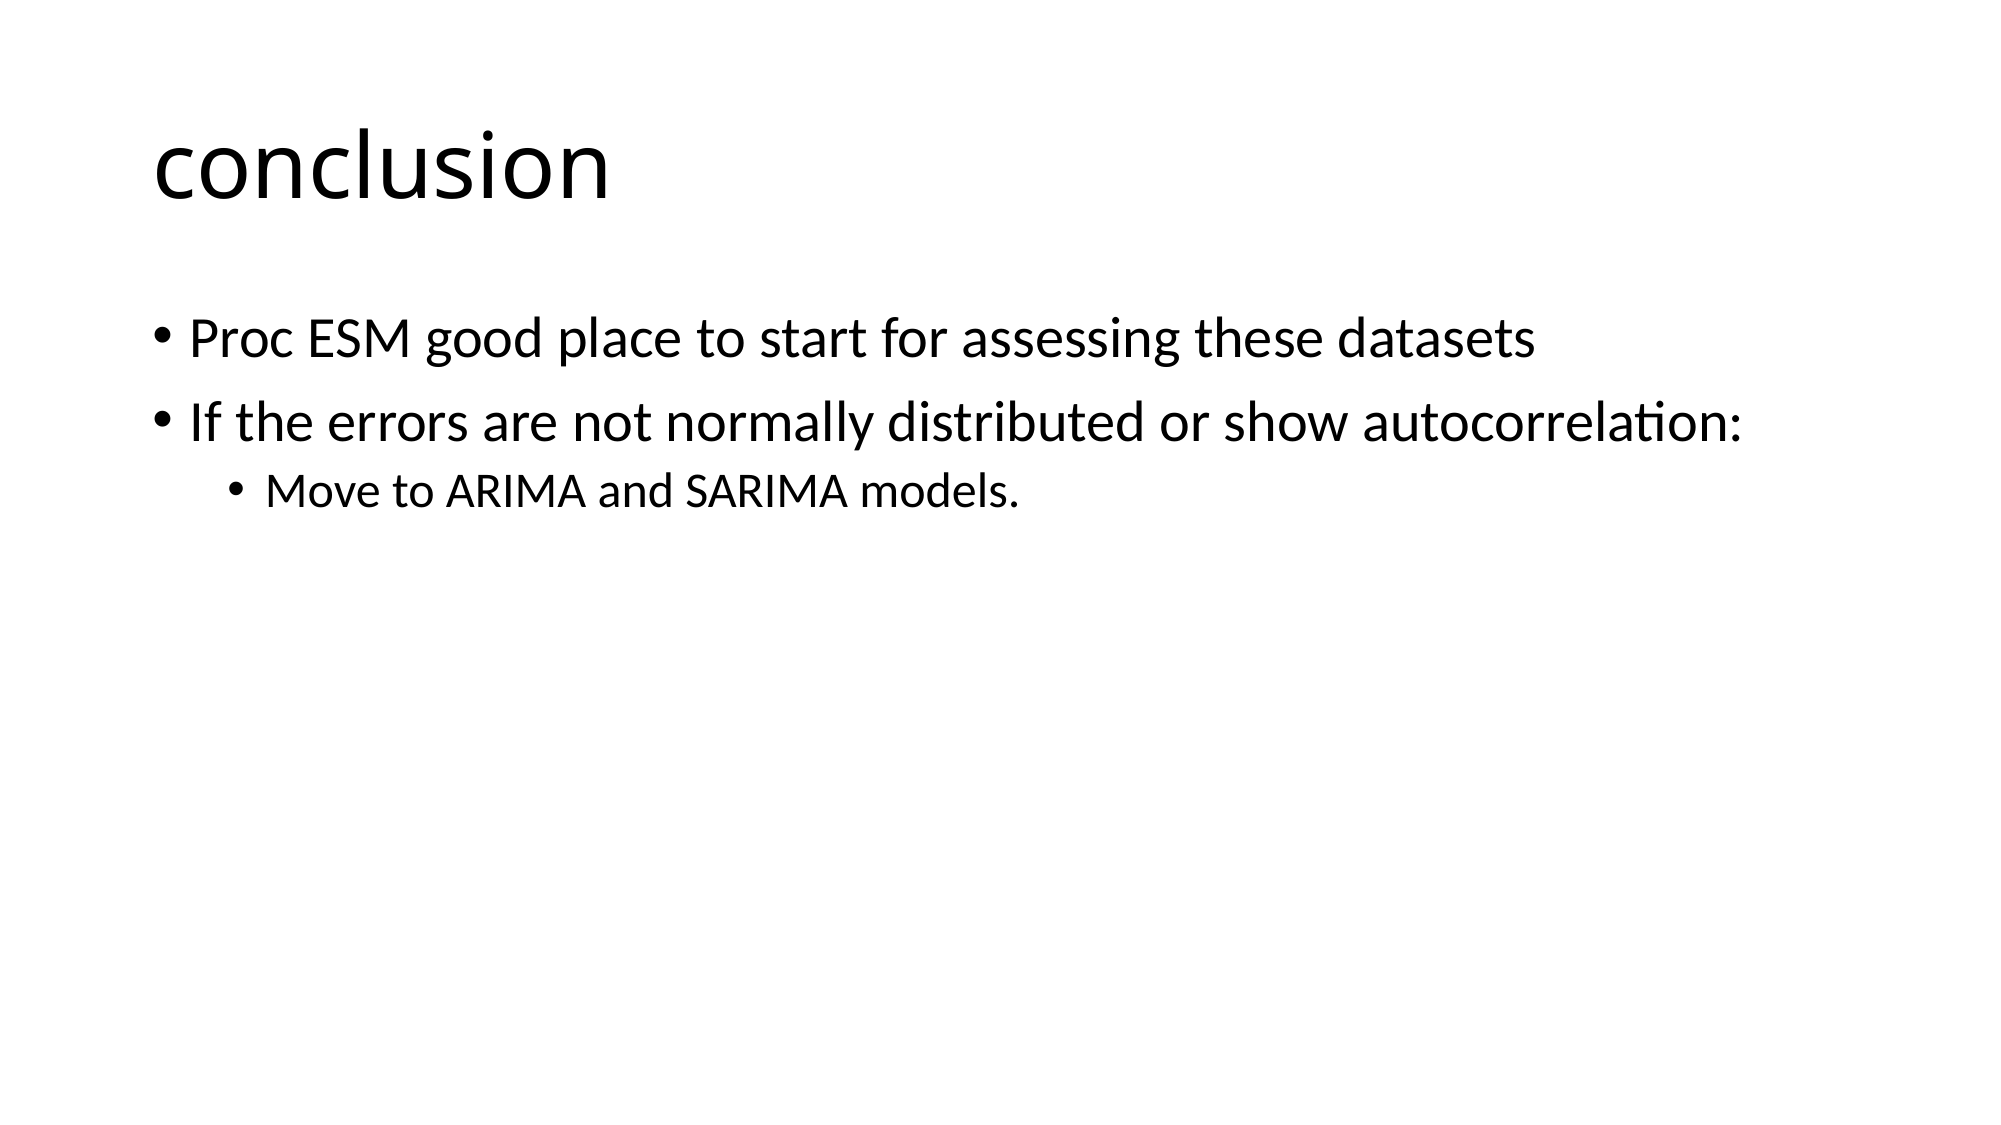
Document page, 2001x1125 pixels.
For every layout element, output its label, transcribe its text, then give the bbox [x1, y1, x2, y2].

title conclusion [137, 59, 1863, 278]
list Proc ESM good place to start for assessing these datasets If the errors are not normally distributed or show autocorrelation: Move to ARIMA and SARIMA models. [137, 299, 1863, 1014]
